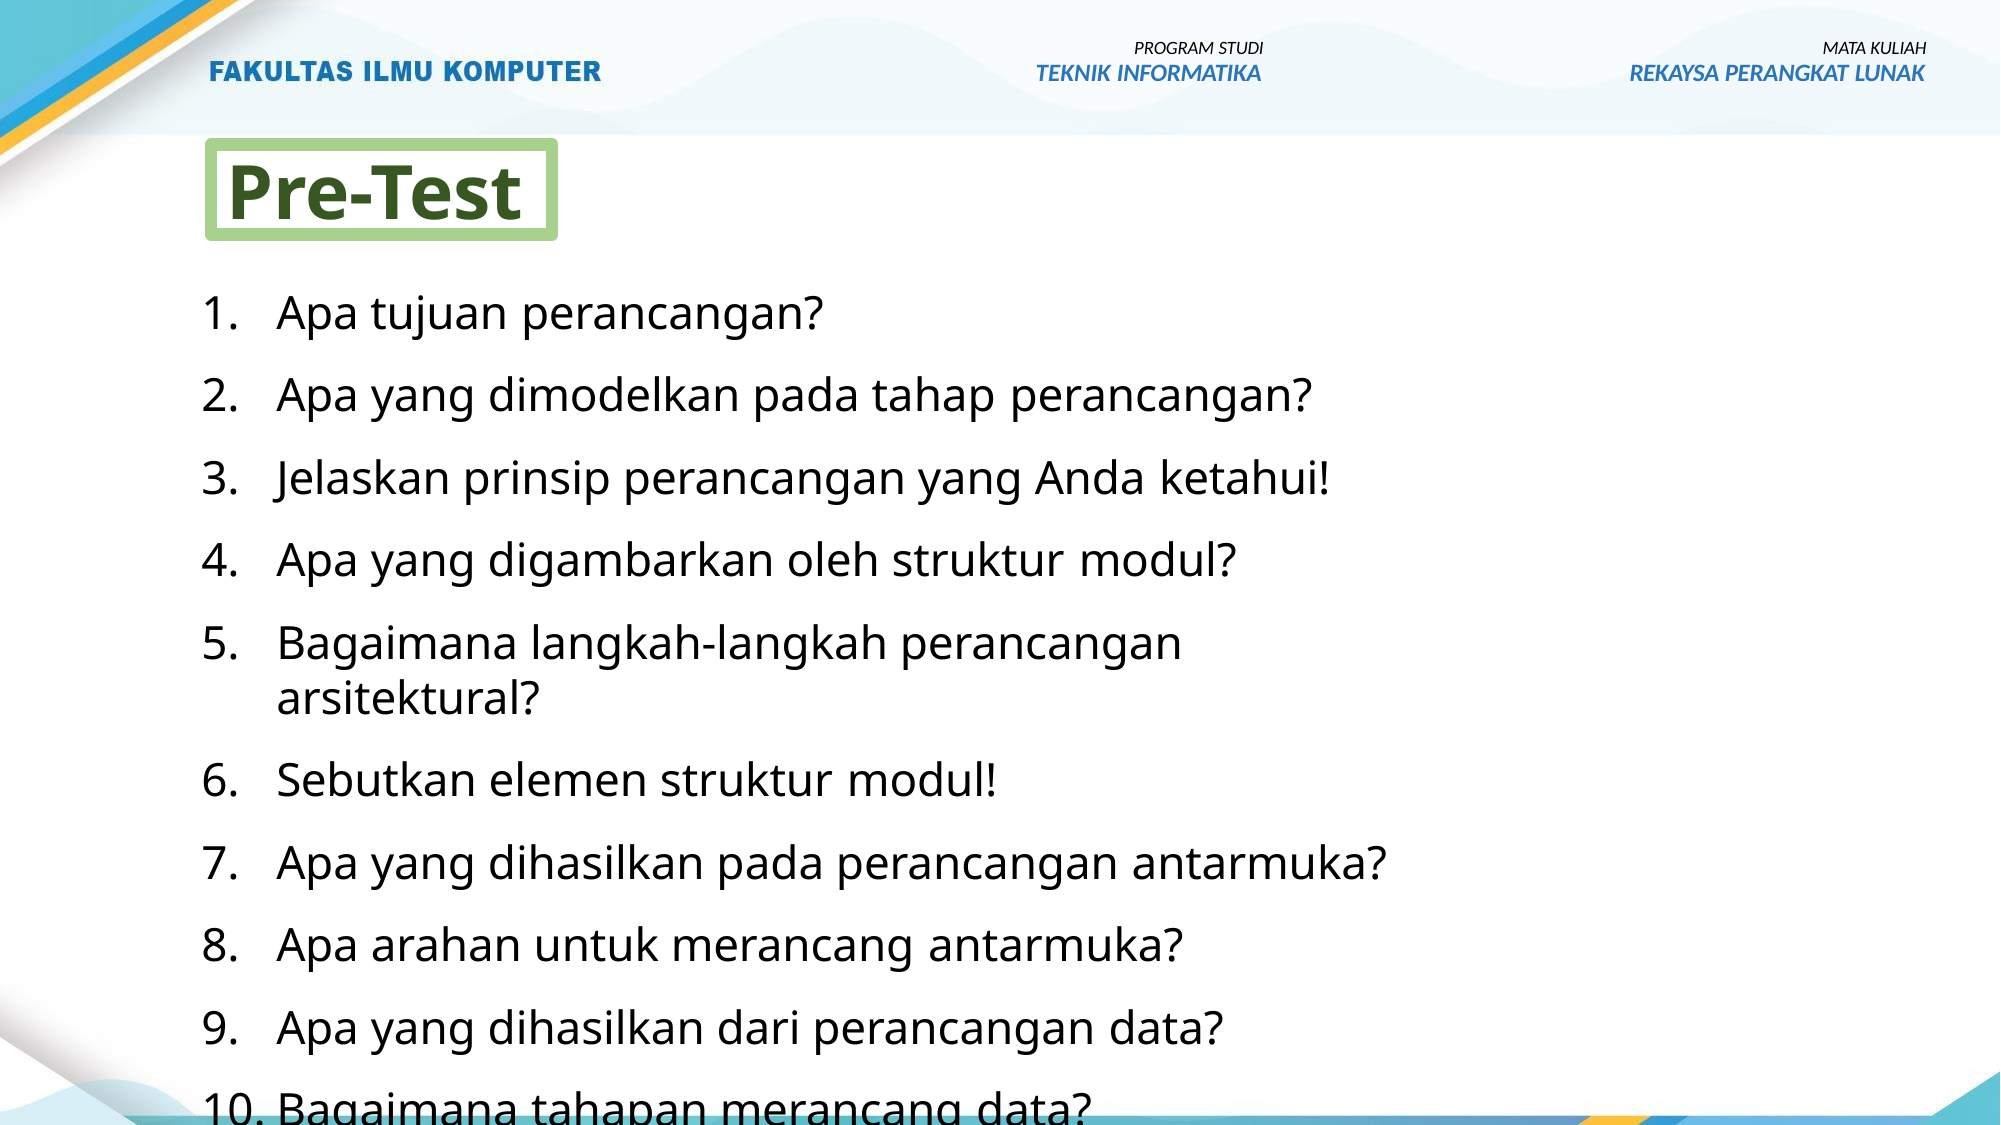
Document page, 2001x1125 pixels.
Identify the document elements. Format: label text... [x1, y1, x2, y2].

text_box PROGRAM STUDI TEKNIK INFORMATIKA [1033, 35, 1268, 87]
picture [0, 0, 2000, 1125]
text_box Pre-Test [211, 144, 553, 235]
text_box Apa tujuan perancangan? Apa yang dimodelkan pada tahap perancangan? Jelaskan prinsip perancangan yang Anda ketahui! Apa yang digambarkan oleh struktur modul? Bagaimana langkah-langkah perancangan arsitektural? Sebutkan elemen struktur modul! Apa yang dihasilkan pada perancangan antarmuka? Apa arahan untuk merancang antarmuka? Apa yang dihasilkan dari perancangan data? Bagaimana tahapan merancang data? [199, 253, 1417, 1125]
text_box MATA KULIAH REKAYSA PERANGKAT LUNAK [1627, 35, 1933, 87]
